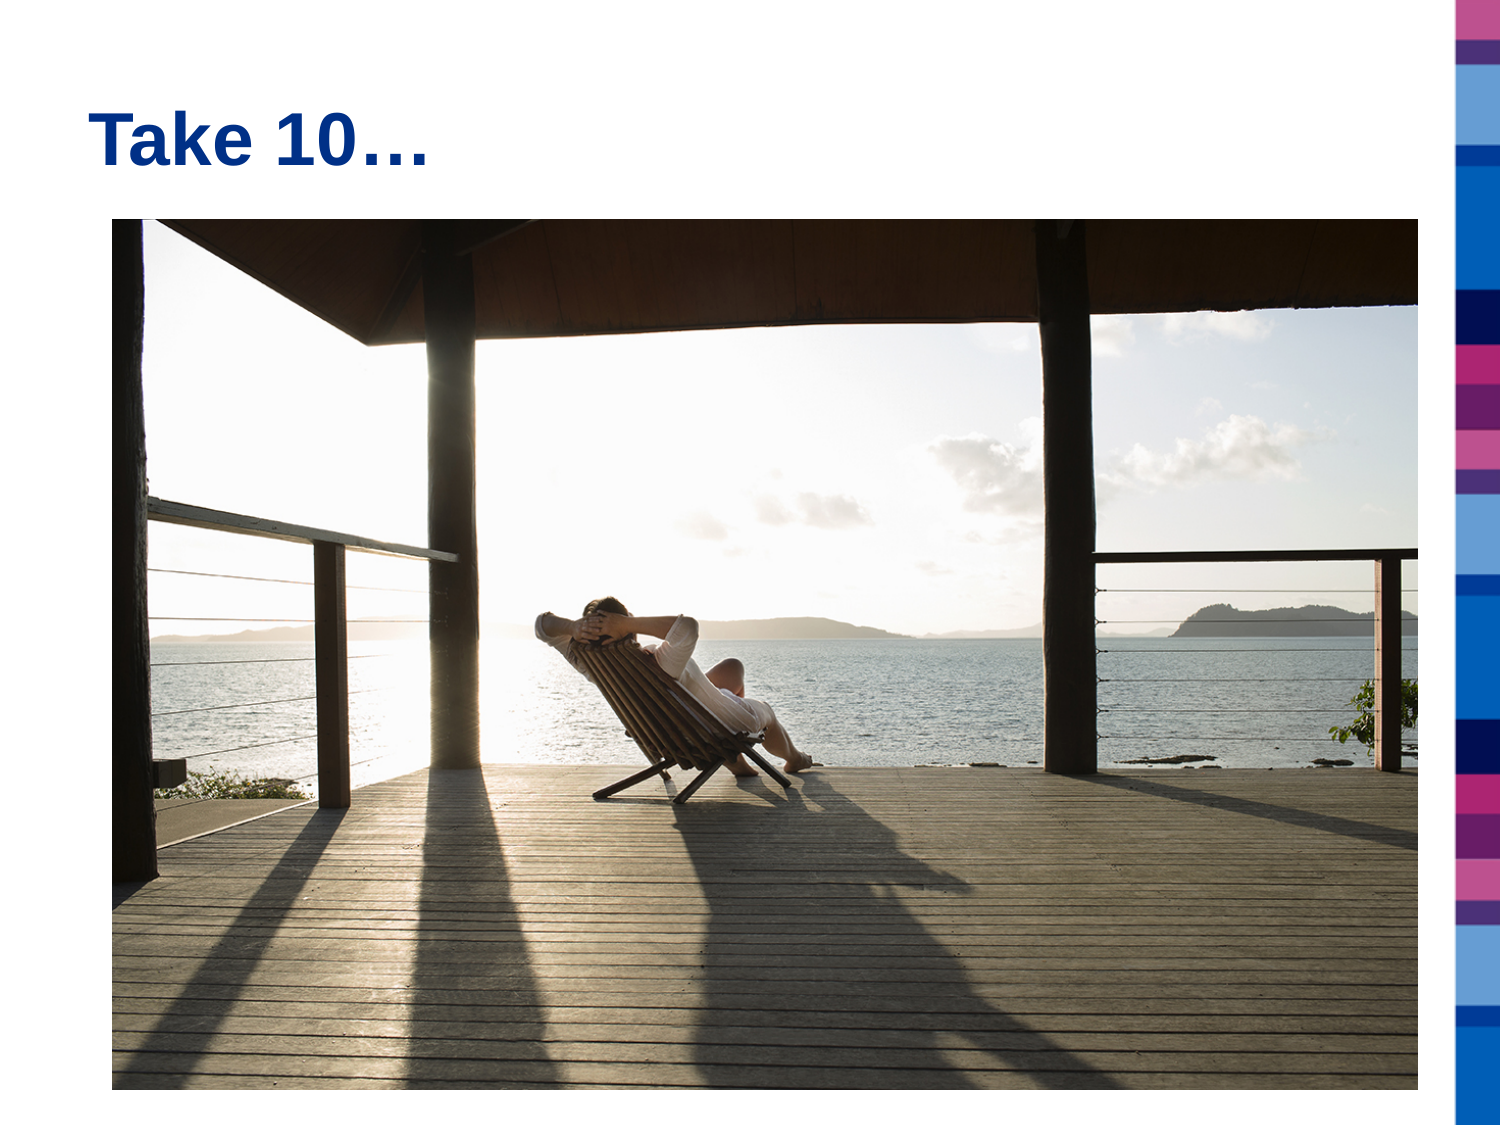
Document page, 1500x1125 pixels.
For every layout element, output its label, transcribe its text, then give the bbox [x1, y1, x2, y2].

title Take 10… [88, 88, 1368, 183]
picture [111, 0, 1500, 1125]
